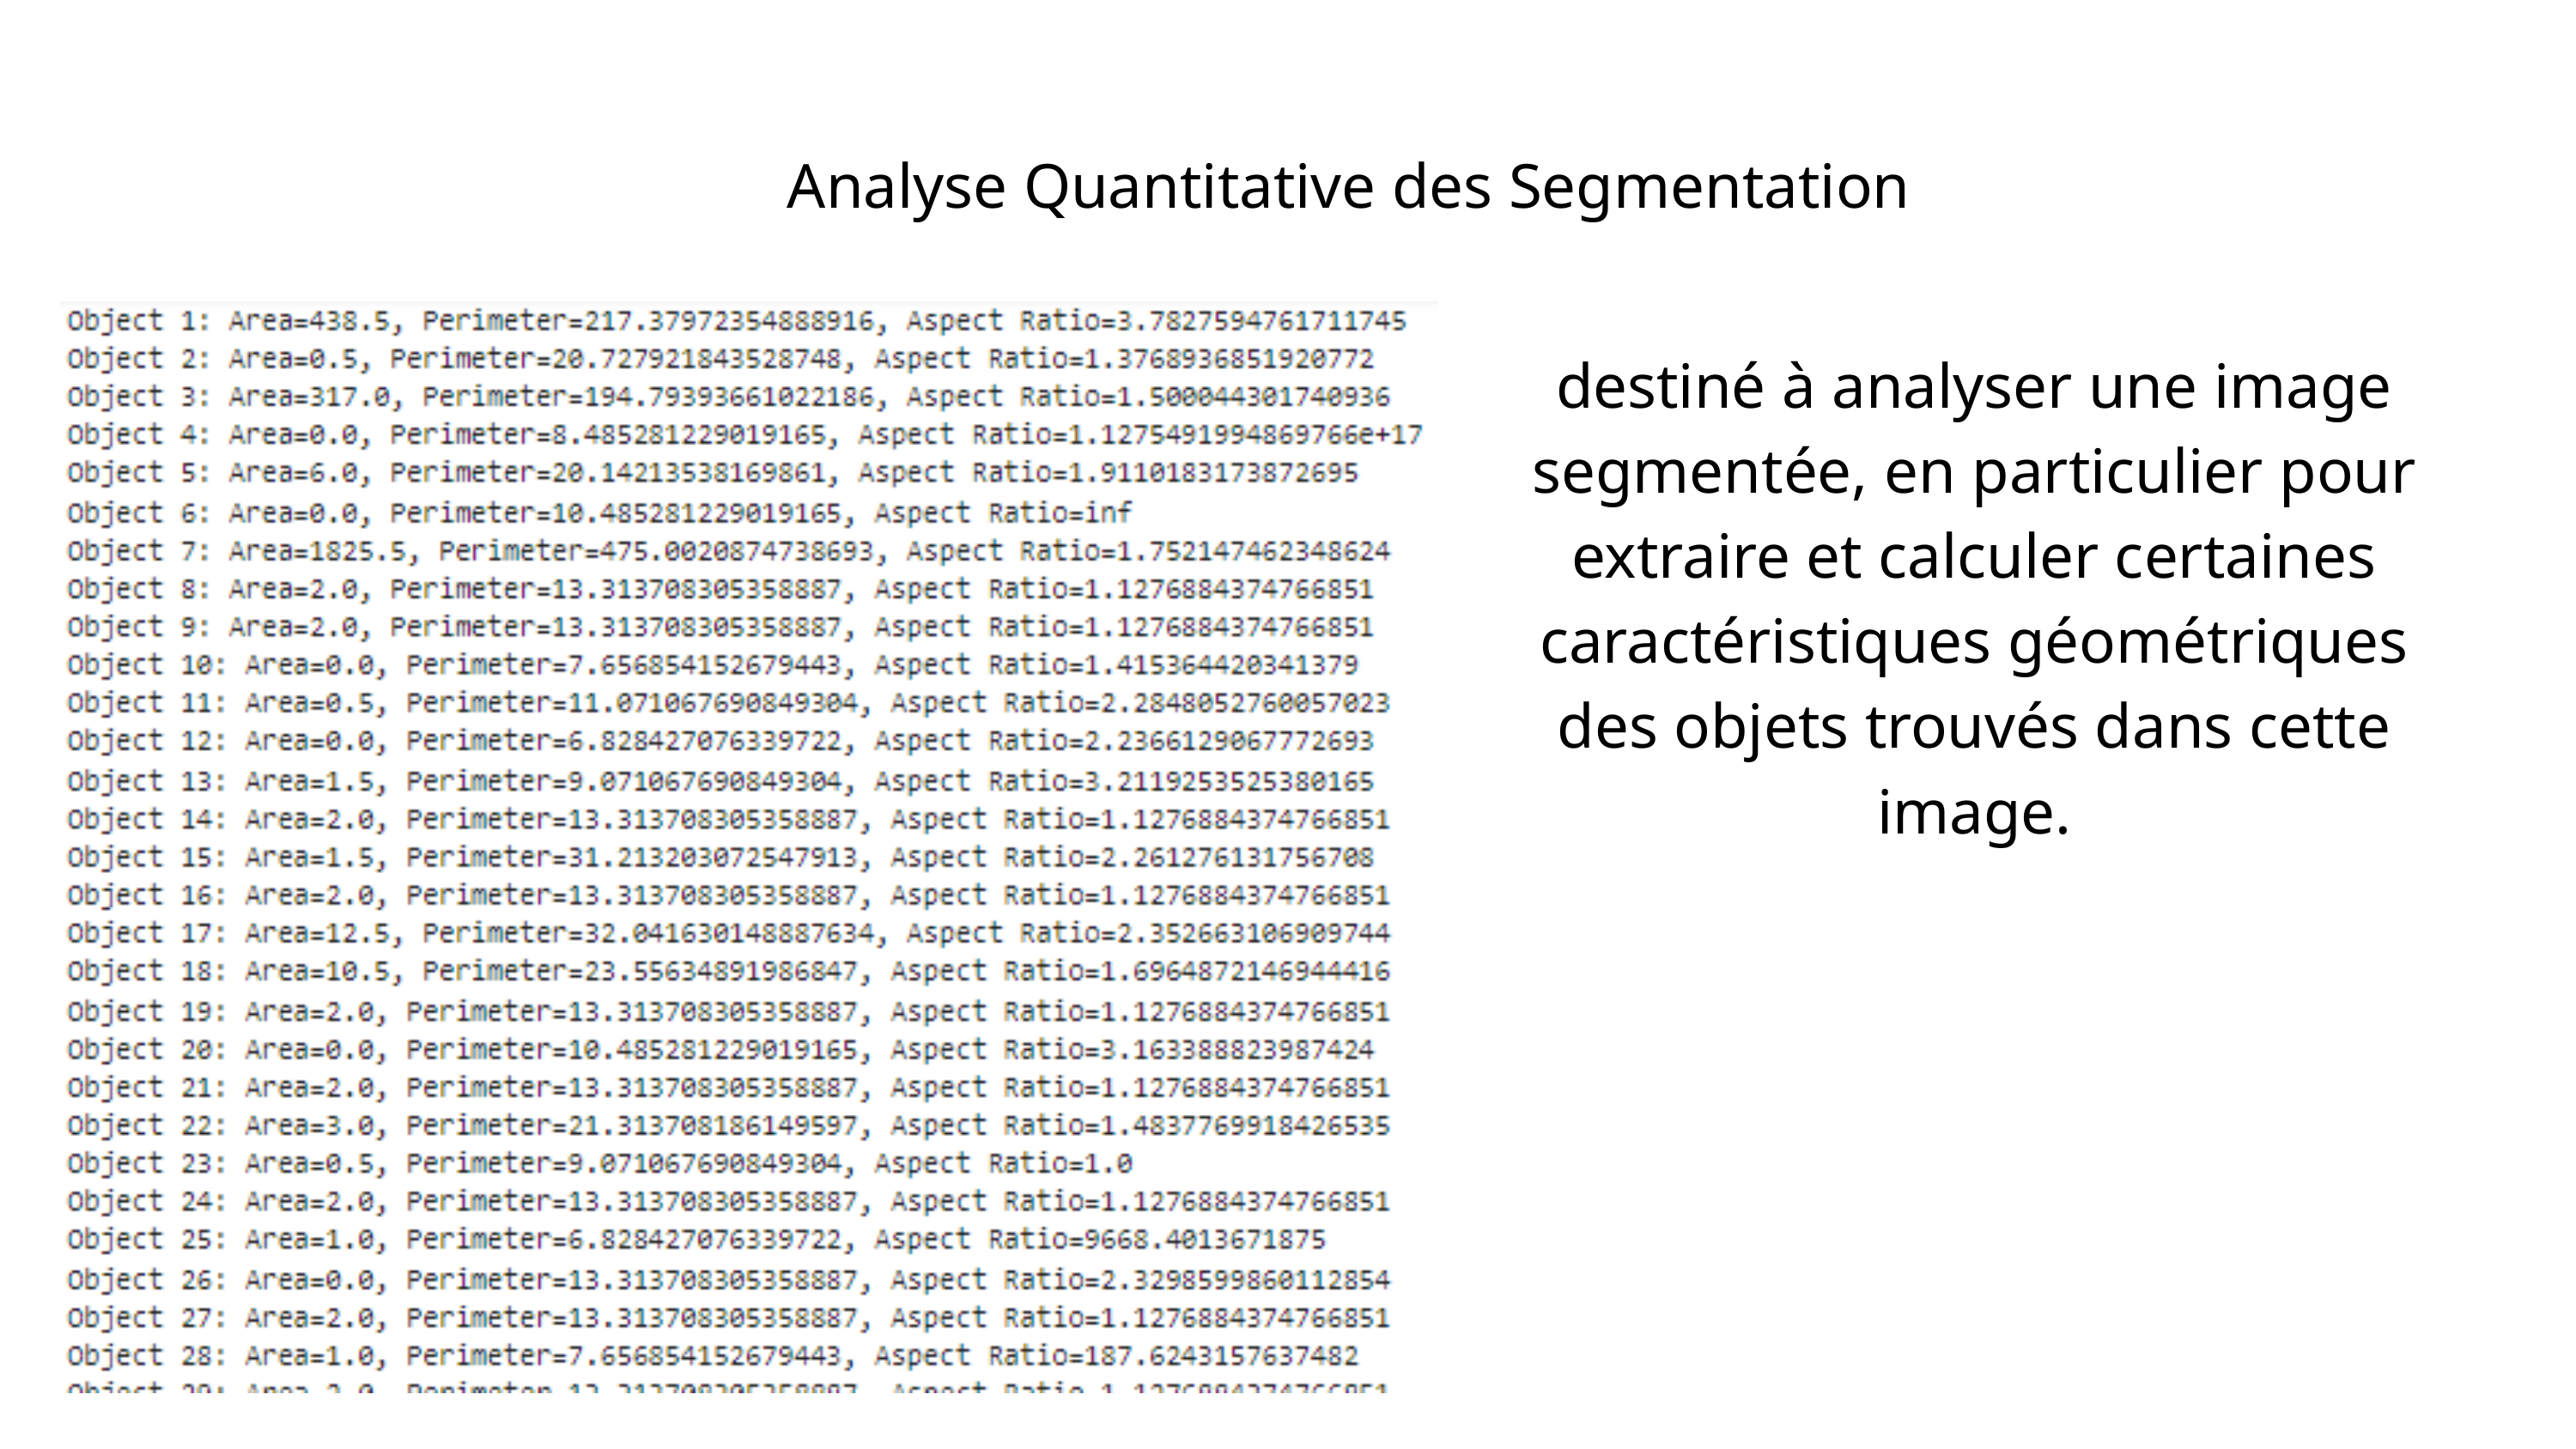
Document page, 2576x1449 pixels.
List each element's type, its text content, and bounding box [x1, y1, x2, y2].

text_box destiné à analyser une image segmentée, en particulier pour extraire et calculer certaines caractéristiques géométriques des objets trouvés dans cette image. [1496, 335, 2453, 846]
text_box Analyse Quantitative des Segmentation [653, 135, 2046, 306]
text_box [59, 301, 1439, 1393]
